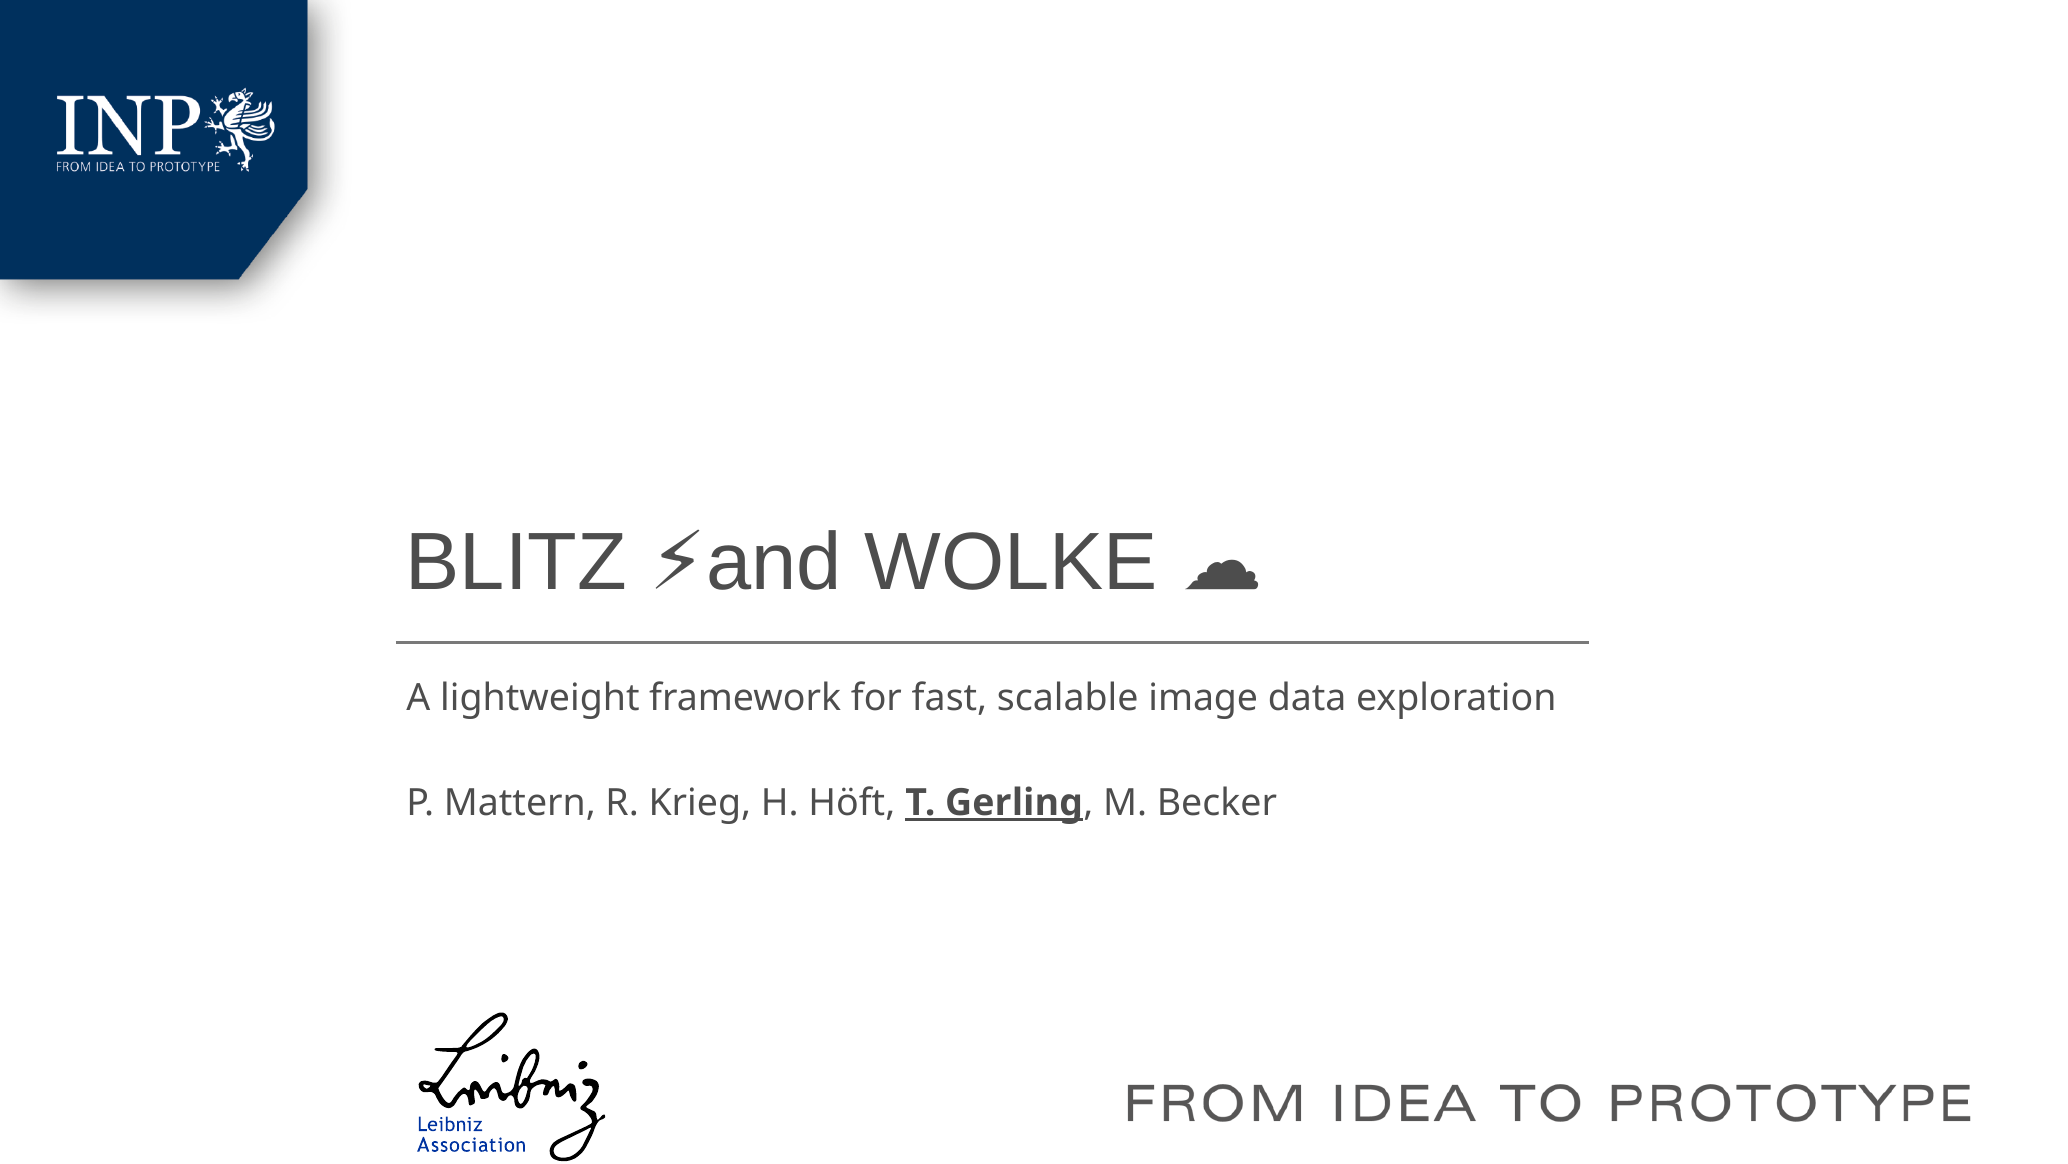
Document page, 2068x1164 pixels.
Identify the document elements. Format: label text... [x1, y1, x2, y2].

subtitle A lightweight framework for fast, scalable image data exploration P. Mattern, R. Krieg, H. Höft, T. Gerling, M. Becker [385, 662, 1778, 950]
title BLITZ ⚡and WOLKE ☁️ [385, 345, 1778, 617]
picture [0, 0, 352, 324]
picture [1119, 1075, 1976, 1127]
